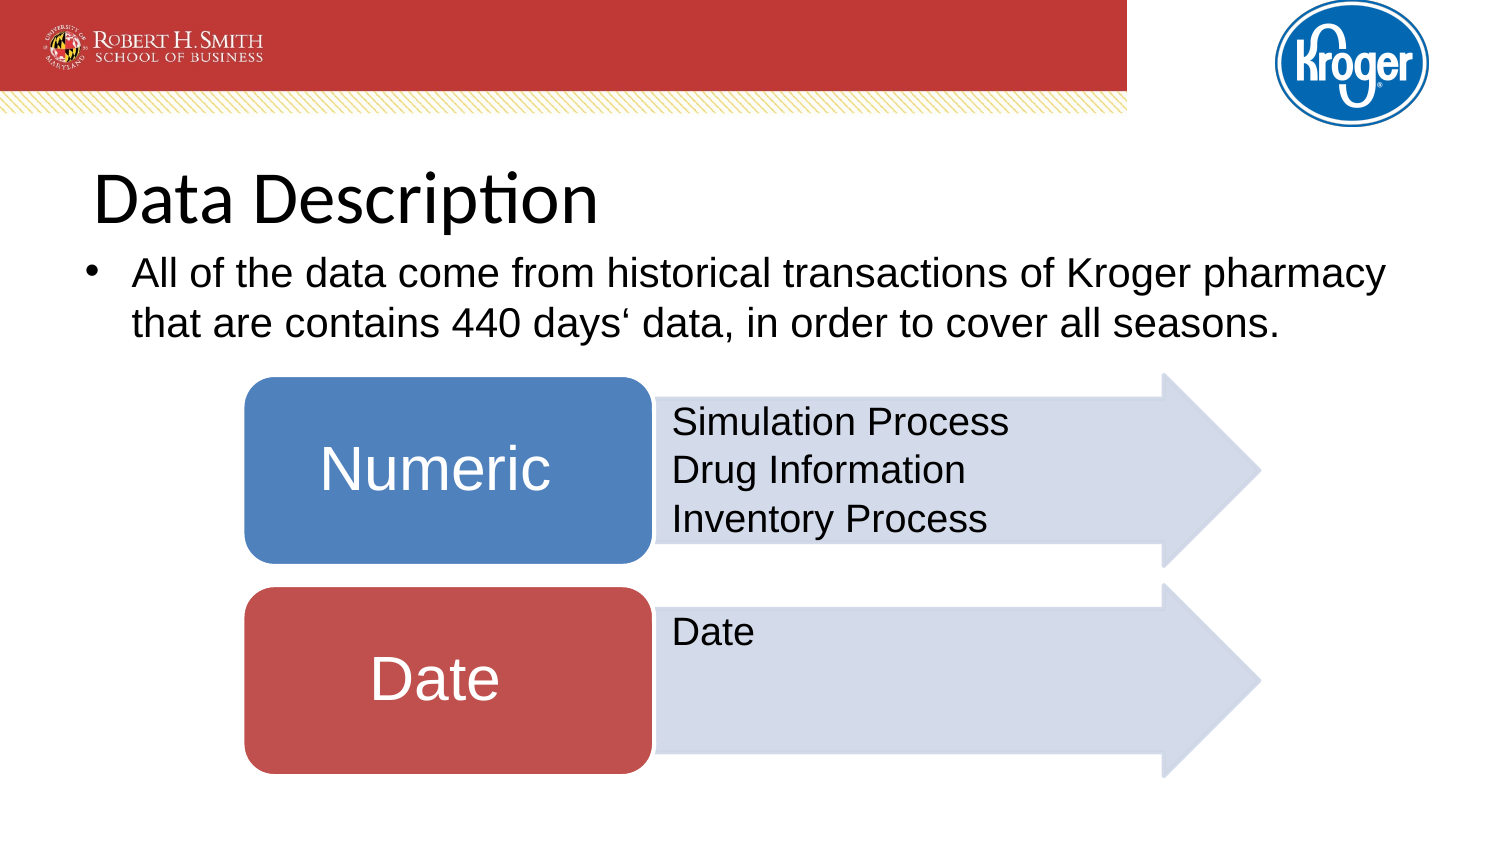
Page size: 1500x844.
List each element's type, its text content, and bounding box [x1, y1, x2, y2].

title Data Description [75, 123, 619, 226]
picture [0, 0, 1127, 123]
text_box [239, 374, 1260, 777]
picture [1274, 0, 1430, 127]
text_box [74, 226, 1030, 237]
text_box All of the data come from historical transactions of Kroger pharmacy that are contains 440 days‘ data, in order to cover all seasons. [69, 237, 1431, 354]
